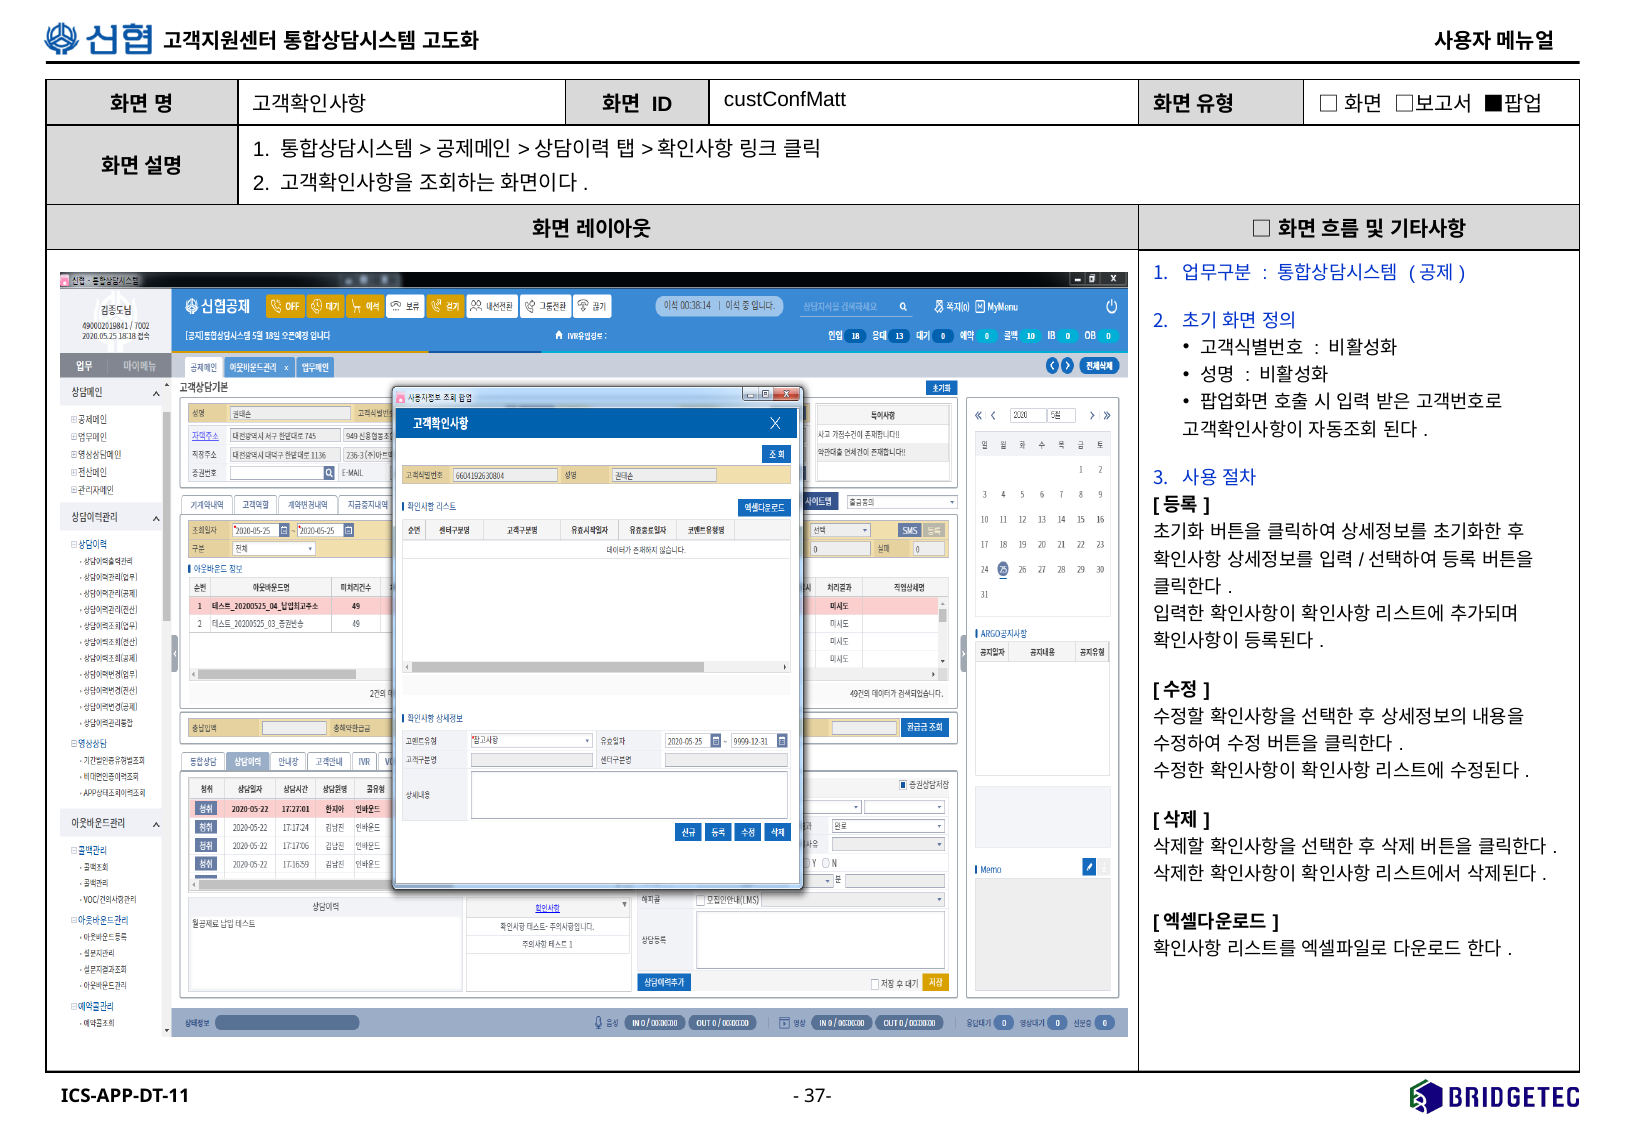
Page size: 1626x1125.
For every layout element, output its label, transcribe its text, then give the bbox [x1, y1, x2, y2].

picture [42, 20, 154, 58]
table_header 고객확인사항 [239, 80, 565, 124]
table_cell 화면 레이아웃 [47, 205, 1138, 249]
table_cell 화면 설명 [47, 126, 237, 204]
table_header 화면 명 [47, 80, 237, 124]
table_header 화면 유형 [1139, 80, 1303, 124]
table_cell [47, 250, 1138, 1072]
table_cell □화면 흐름 및 기타사항 [1139, 205, 1579, 249]
table_header □화면 □보고서 ■팝업 [1304, 80, 1579, 124]
picture [60, 272, 1128, 1037]
picture [1410, 1079, 1579, 1114]
table_cell 1. 통합상담시스템>공제메인>상담이력 탭>확인사항 링크 클릭 2. 고객확인사항을 조회하는 화면이다. [239, 126, 1579, 204]
table_header custConfMatt [710, 80, 1138, 124]
table_cell 업무구분 : 통합상담시스템 (공제) 초기 화면 정의 고객식별번호 : 비활성화 성명 : 비활성화 팝업화면 호출 시 입력 받은 고객번호로 고객확인사항이 자동조회 된다. 사용 절차 [등록] 초기화 버튼을 클릭하여 상세정보를 초기화한 후 확인사항 상세정보를 입력/선택하여 등록 버튼을 클릭한다. 입력한 확인사항이 확인사항 리스트에 추가되며 확인사항이 등록된다. [수정] 수정할 확인사항을 선택한 후 상세정보의 내용을 수정하여 수정 버튼을 클릭한다. 수정한 확인사항이 확인사항 리스트에 수정된다. [삭제] 삭제할 확인사항을 선택한 후 삭제 버튼을 클릭한다. 삭제한 확인사항이 확인사항 리스트에서 삭제된다. [엑셀다운로드] 확인사항 리스트를 엑셀파일로 다운로드 한다. [1139, 251, 1579, 1072]
table_header 화면 ID [566, 80, 708, 124]
